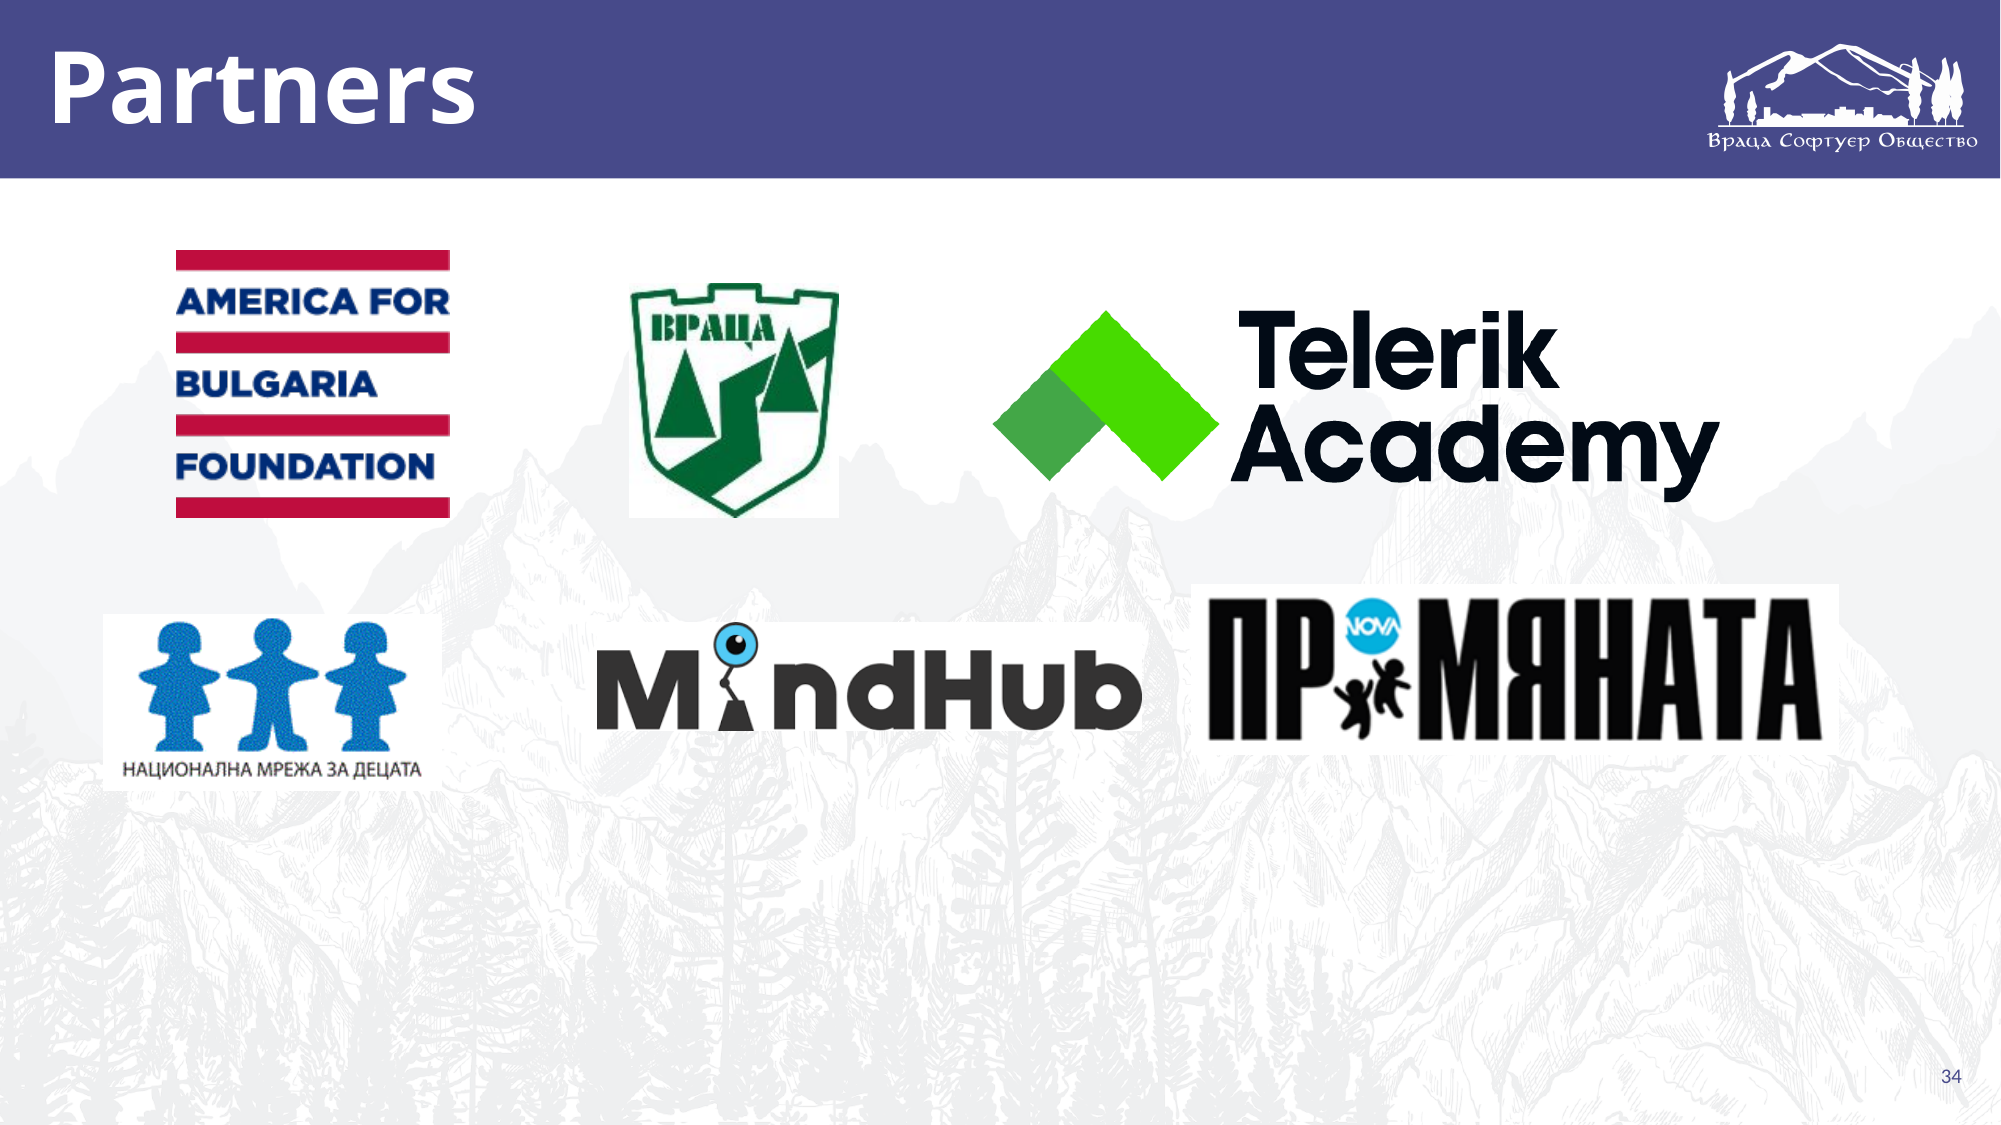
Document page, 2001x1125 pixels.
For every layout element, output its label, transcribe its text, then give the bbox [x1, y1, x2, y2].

picture [629, 283, 839, 518]
picture [176, 250, 450, 518]
picture [103, 614, 442, 791]
picture [1191, 584, 1839, 755]
picture [1703, 19, 1981, 165]
picture [597, 622, 1142, 731]
slide_number 34 [1897, 1049, 1968, 1101]
picture [991, 310, 1720, 503]
